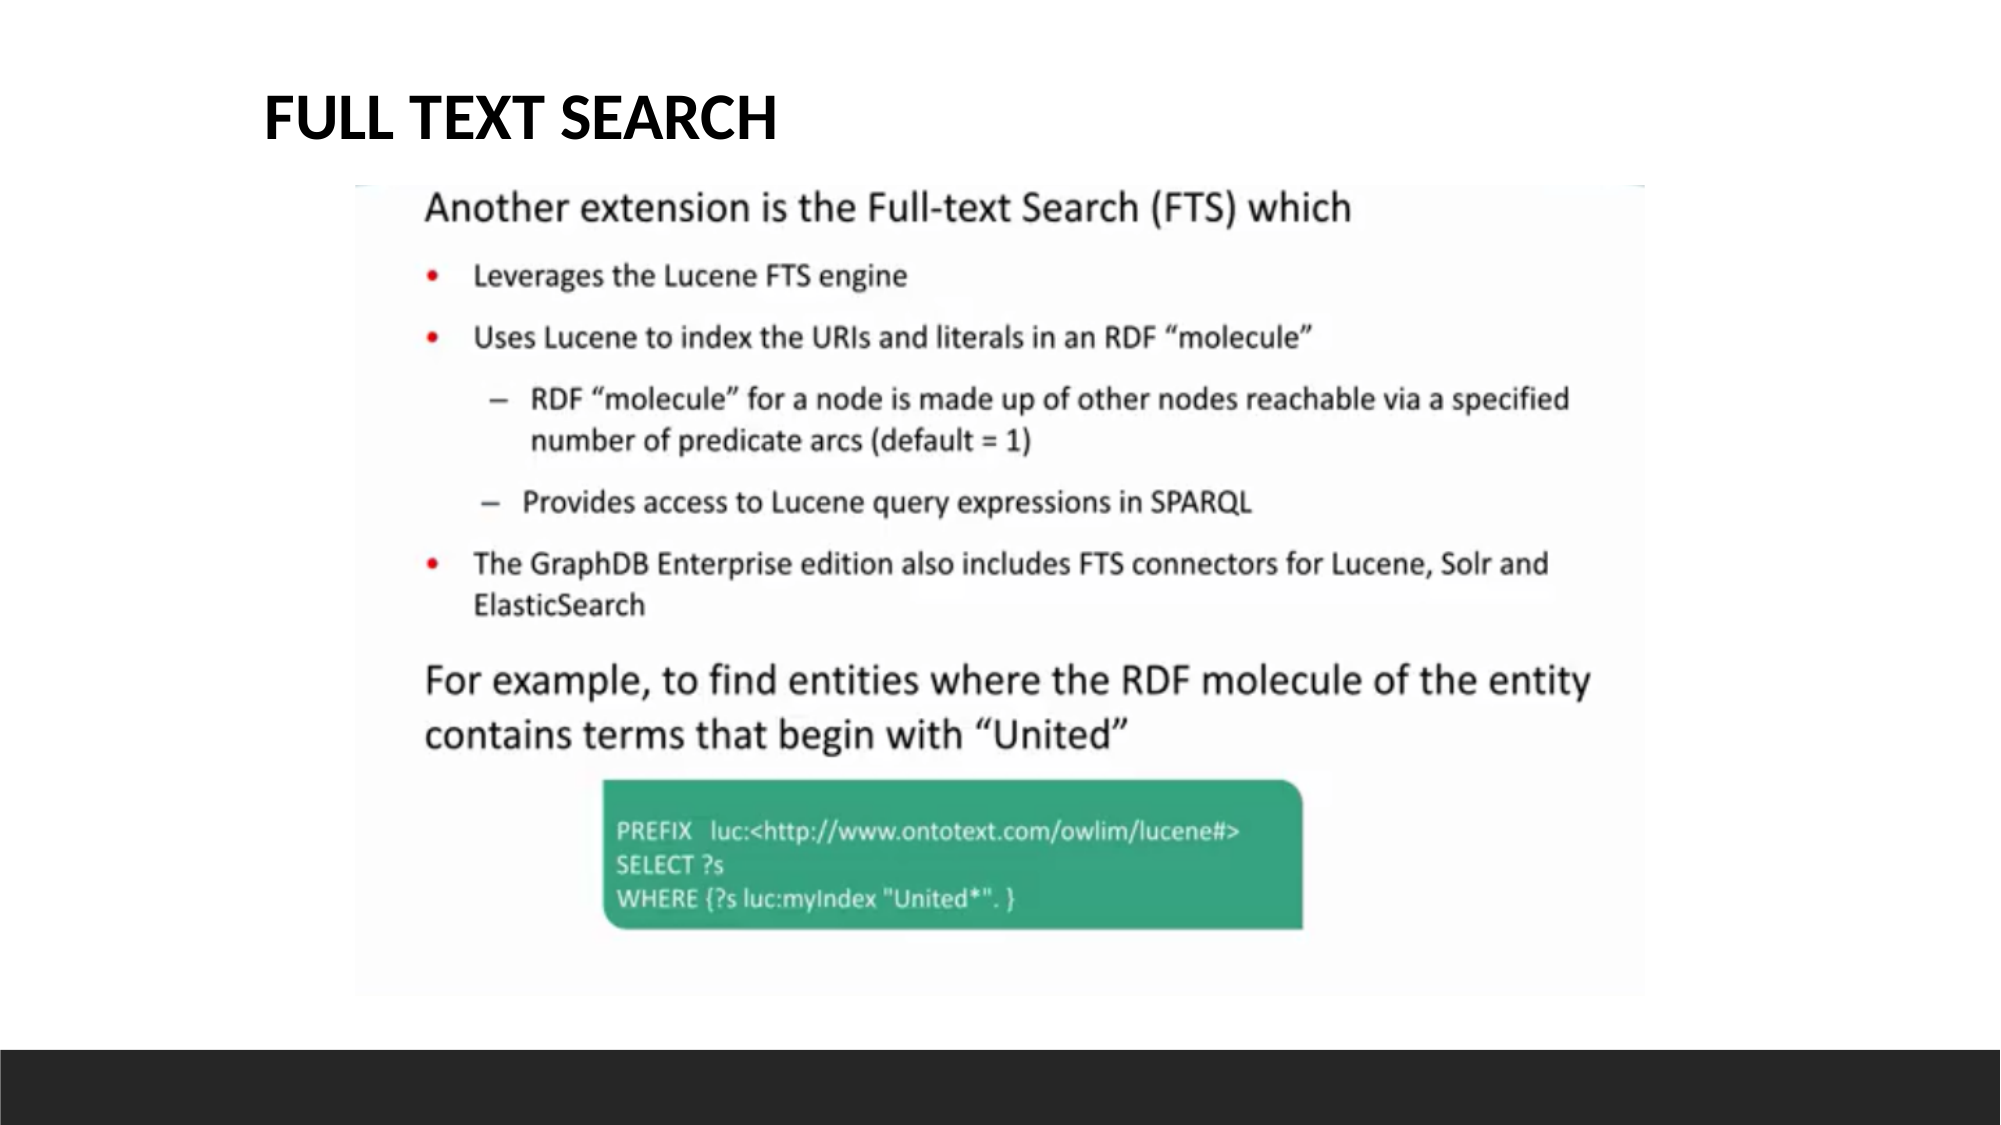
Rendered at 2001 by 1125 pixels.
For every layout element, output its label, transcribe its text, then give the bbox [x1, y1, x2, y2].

text_box FULL TEXT SEARCH [249, 65, 1750, 161]
picture [354, 184, 1646, 997]
